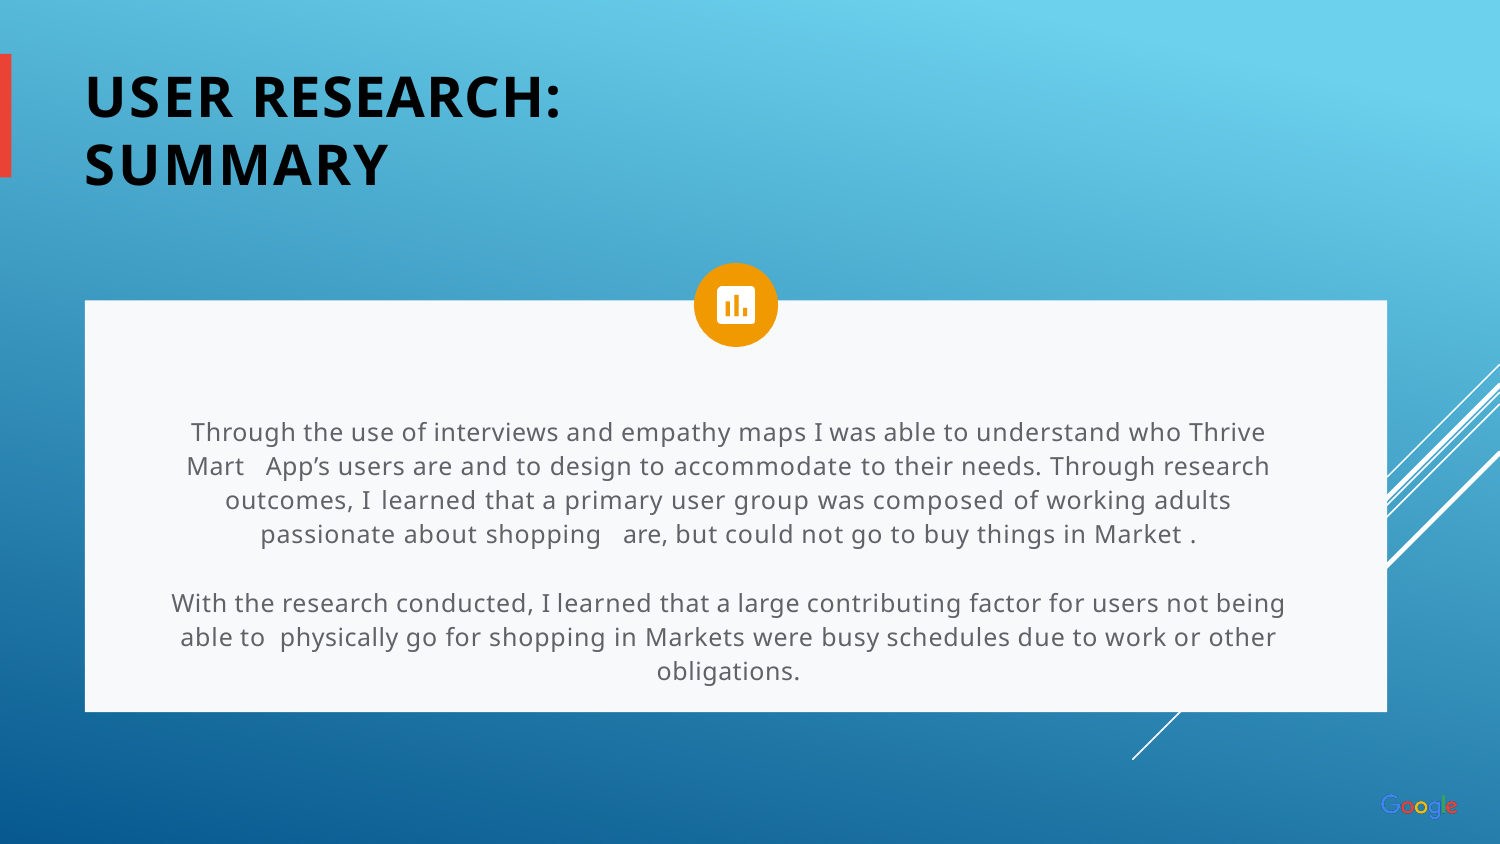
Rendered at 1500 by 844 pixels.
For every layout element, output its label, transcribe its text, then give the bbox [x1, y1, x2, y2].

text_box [693, 262, 779, 348]
title User research: summary [82, 56, 658, 200]
picture [1381, 793, 1458, 821]
text_box Through the use of interviews and empathy maps I was able to understand who Thrive Mart App’s users are and to design to accommodate to their needs. Through research outcomes, I learned that a primary user group was composed of working adults passionate about shopping are, but could not go to buy things in Market . With the research conducted, I learned that a large contributing factor for users not being able to physically go for shopping in Markets were busy schedules due to work or other obligations. [157, 410, 1299, 686]
text_box [84, 300, 1388, 713]
text_box [0, 53, 12, 178]
